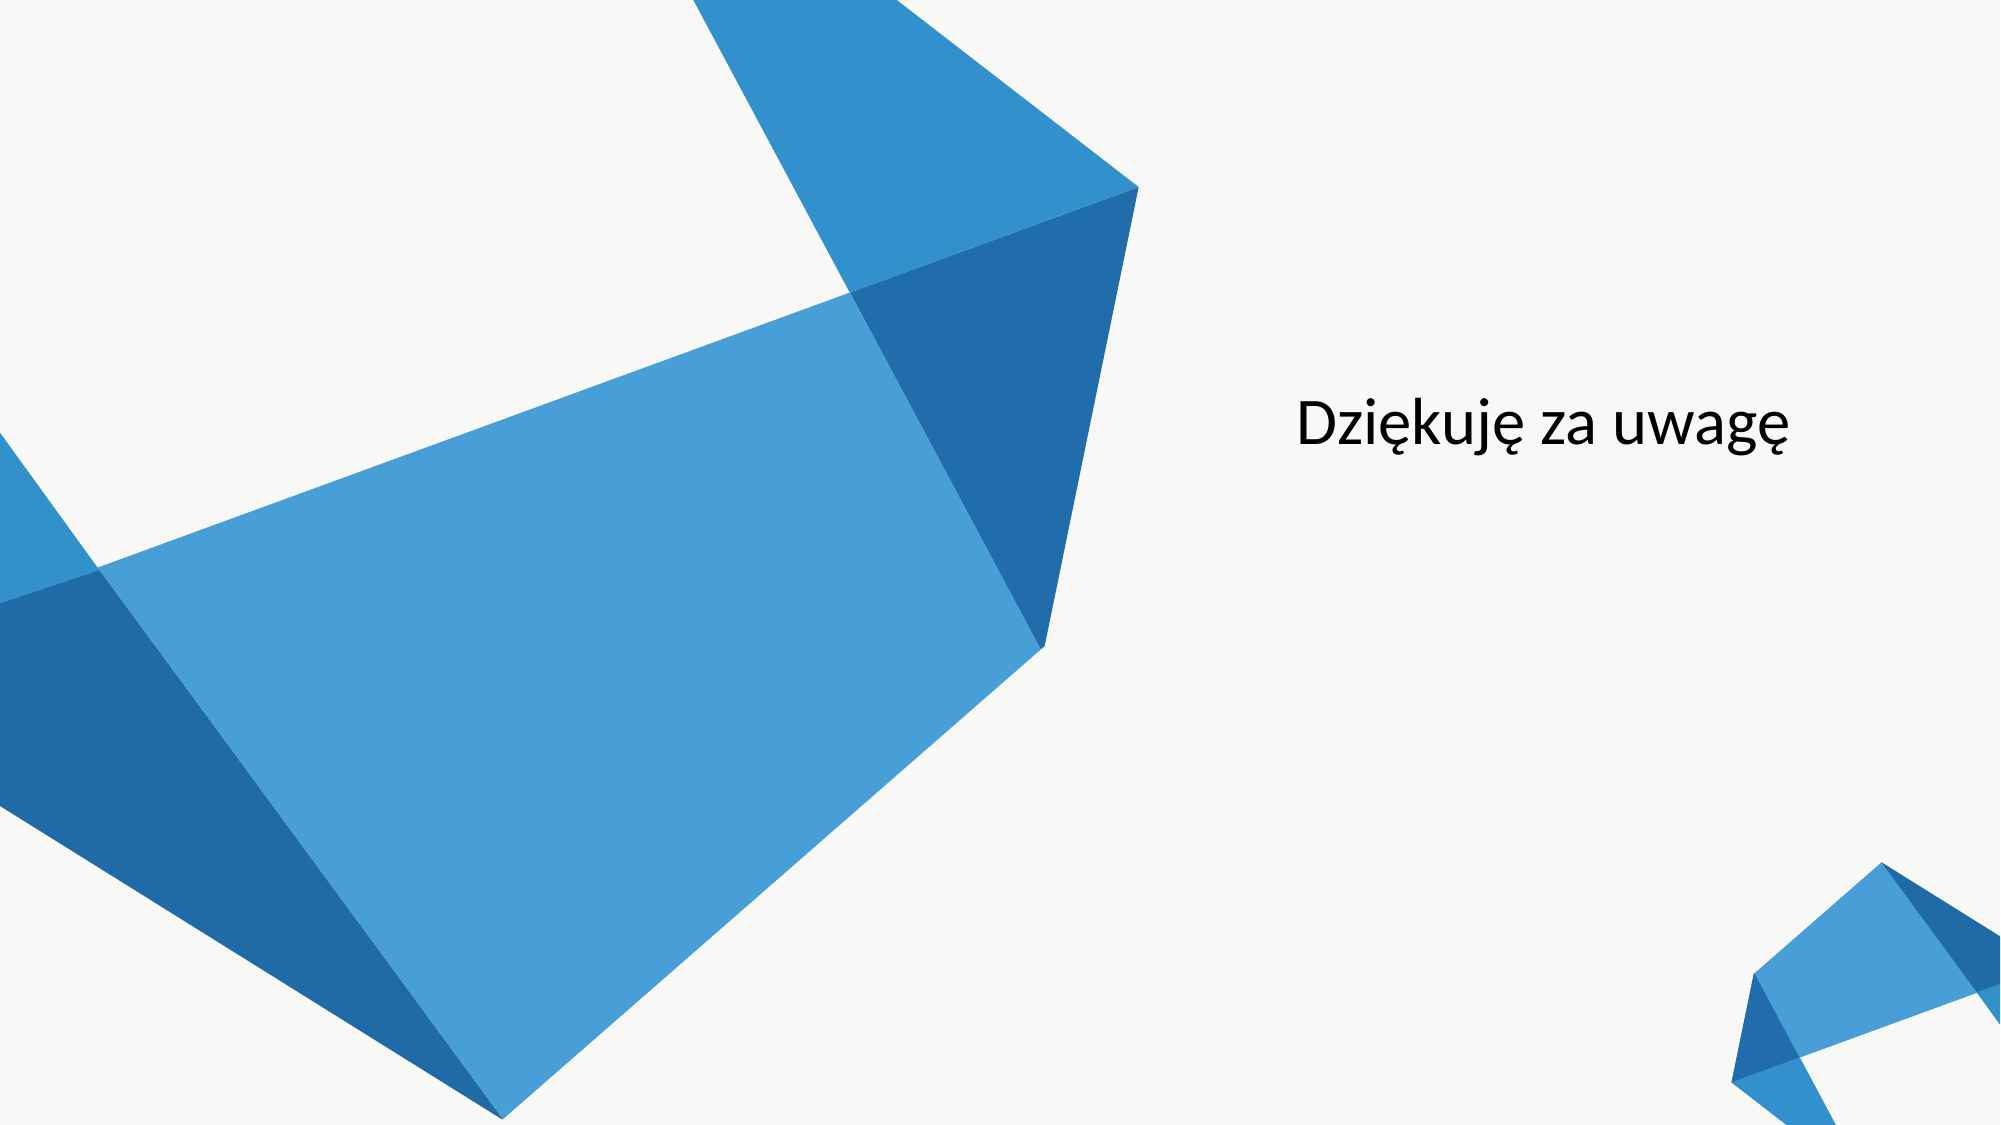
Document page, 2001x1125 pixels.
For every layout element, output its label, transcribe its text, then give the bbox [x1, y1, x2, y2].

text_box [1731, 862, 2000, 1125]
text_box Dziękuję za uwagę [1214, 370, 1873, 465]
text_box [0, 0, 1139, 1120]
